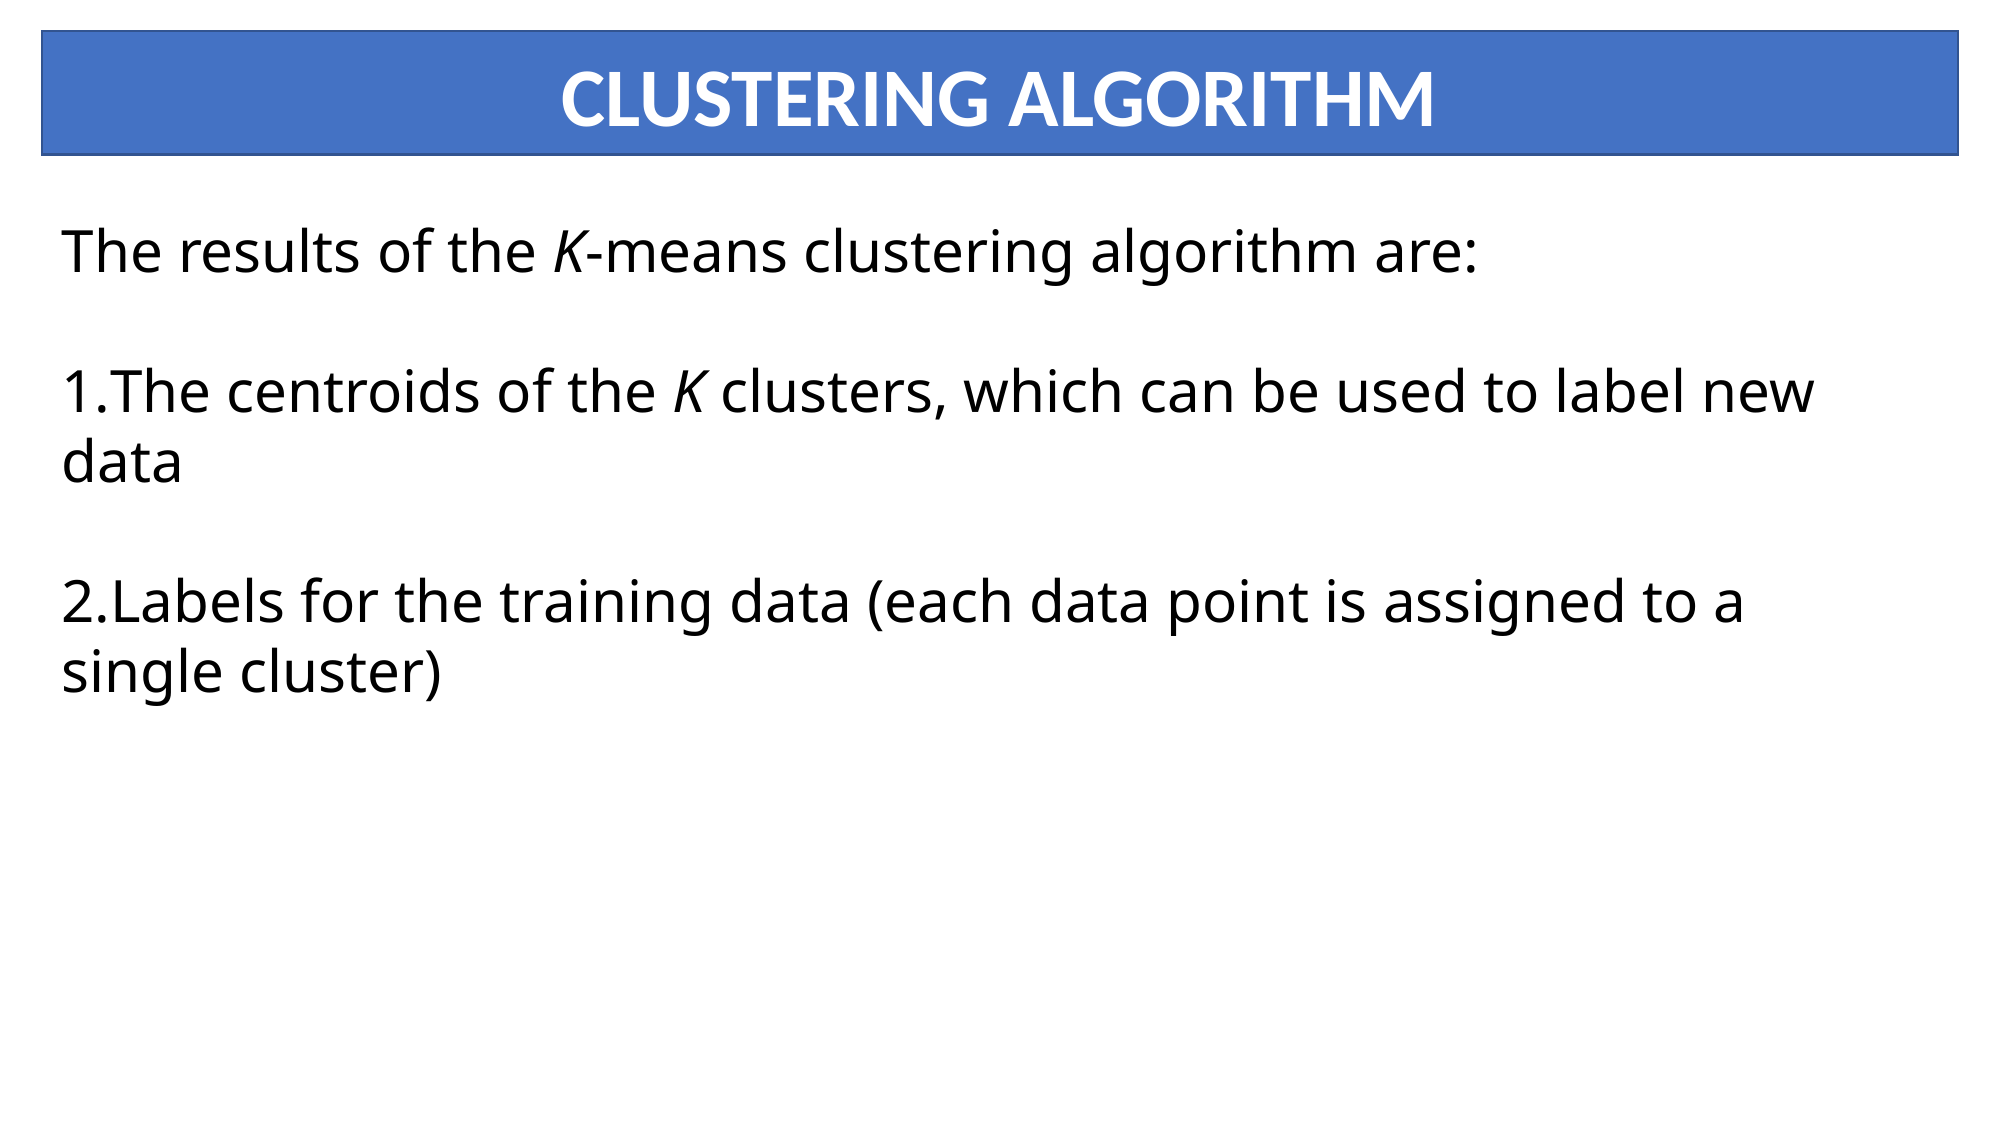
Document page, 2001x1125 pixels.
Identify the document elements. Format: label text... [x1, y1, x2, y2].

text_box The results of the K-means clustering algorithm are: The centroids of the K clusters, which can be used to label new data Labels for the training data (each data point is assigned to a single cluster) [46, 206, 1916, 712]
text_box CLUSTERING ALGORITHM [41, 30, 1959, 156]
